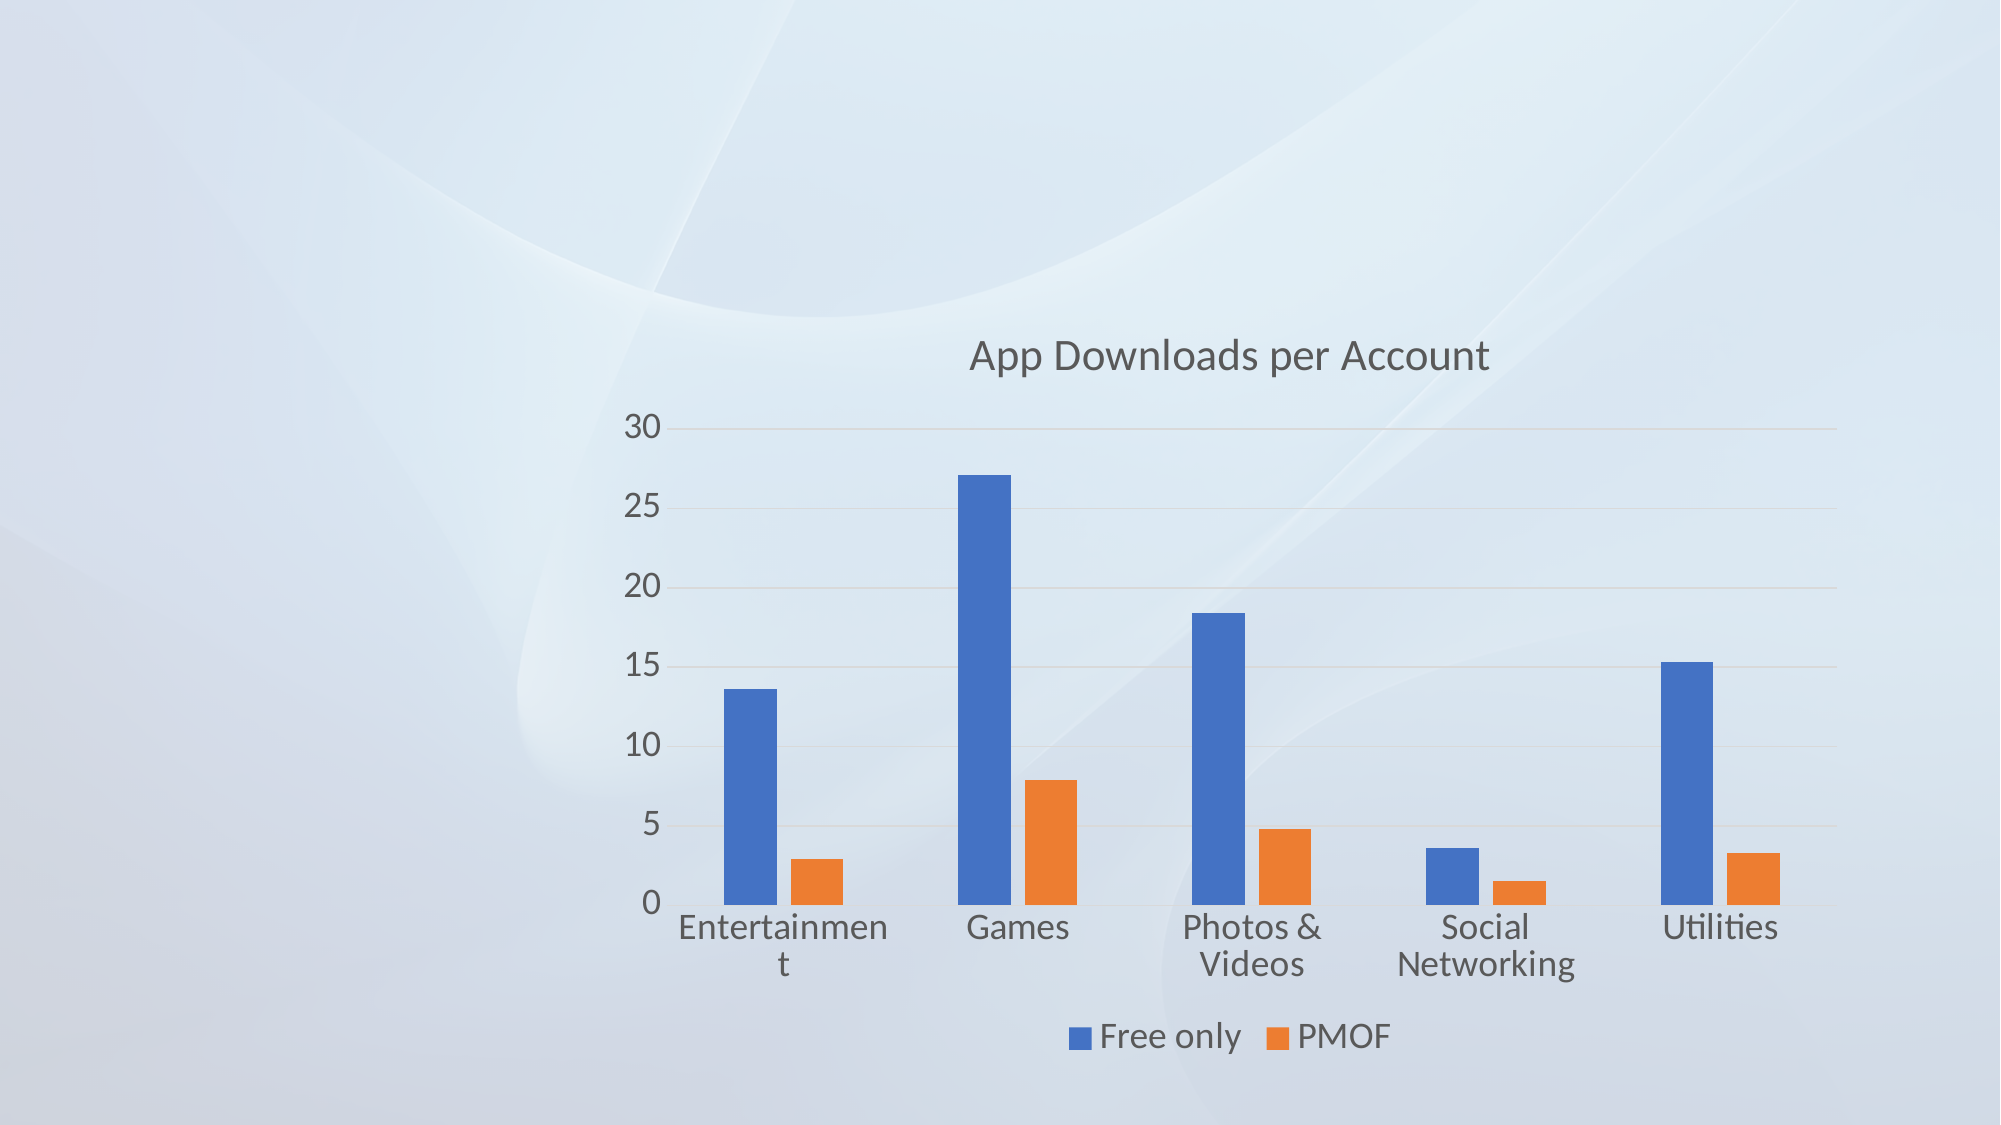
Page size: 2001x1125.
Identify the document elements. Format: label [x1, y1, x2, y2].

chart [598, 299, 1863, 1066]
